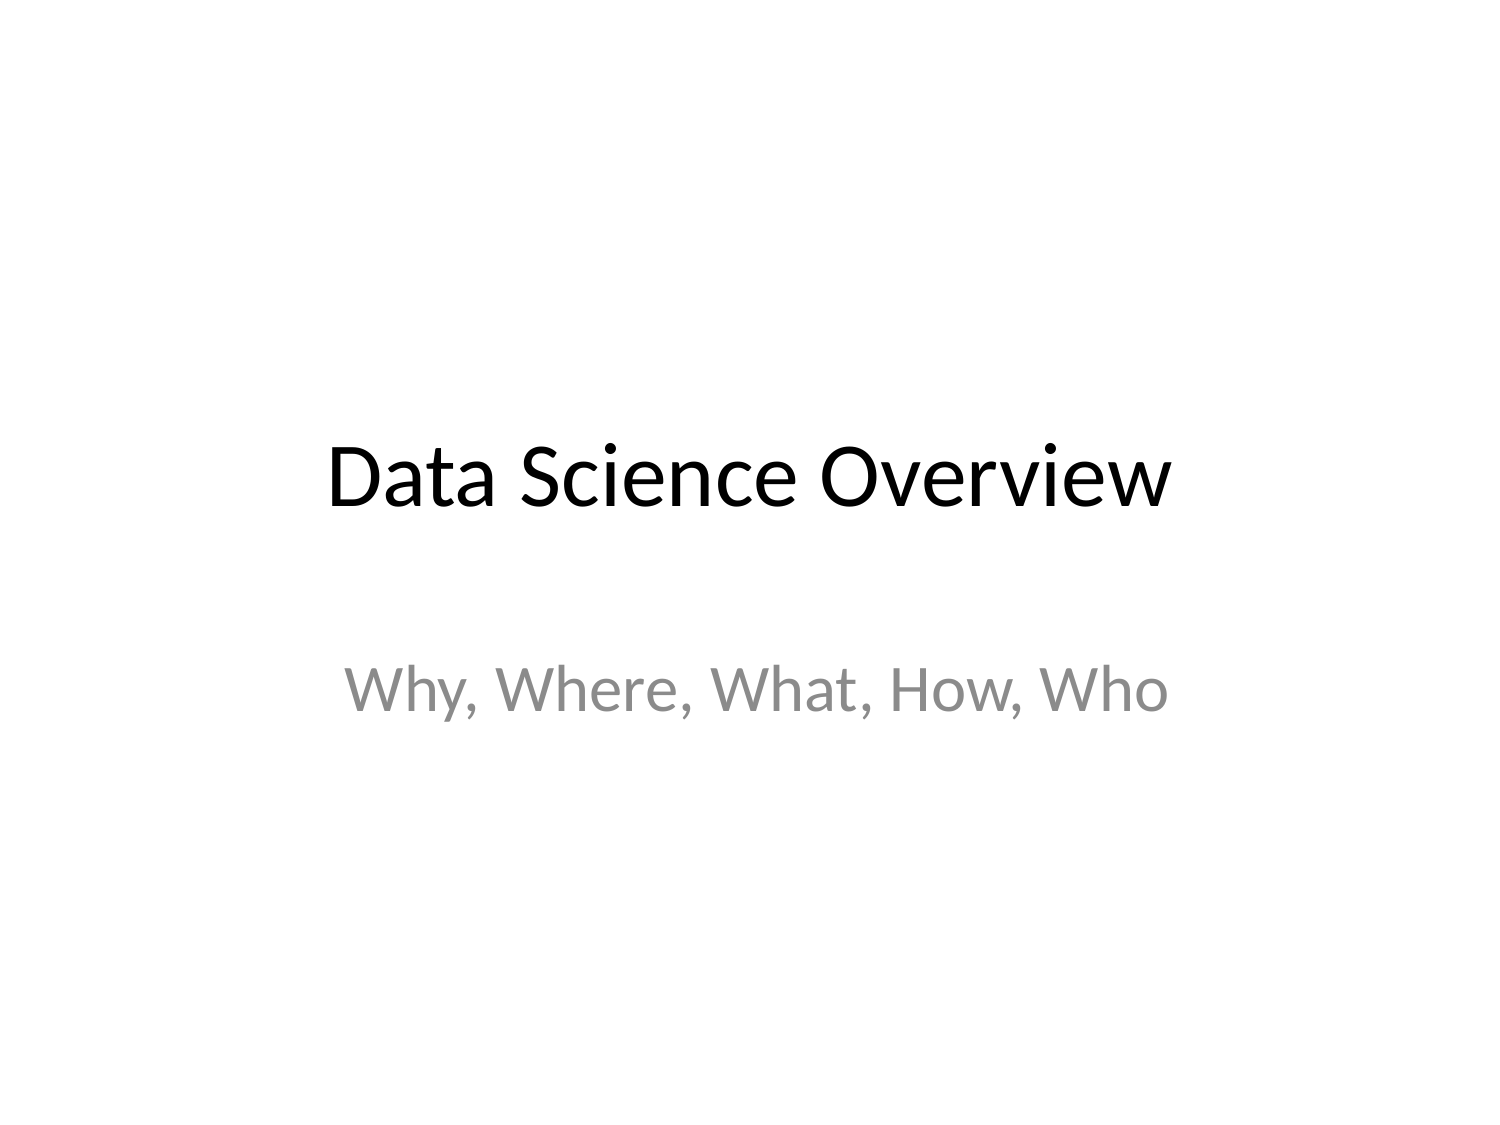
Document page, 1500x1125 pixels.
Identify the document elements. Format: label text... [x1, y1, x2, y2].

title Data Science Overview [112, 349, 1388, 591]
subtitle Why, Where, What, How, Who [225, 637, 1275, 925]
